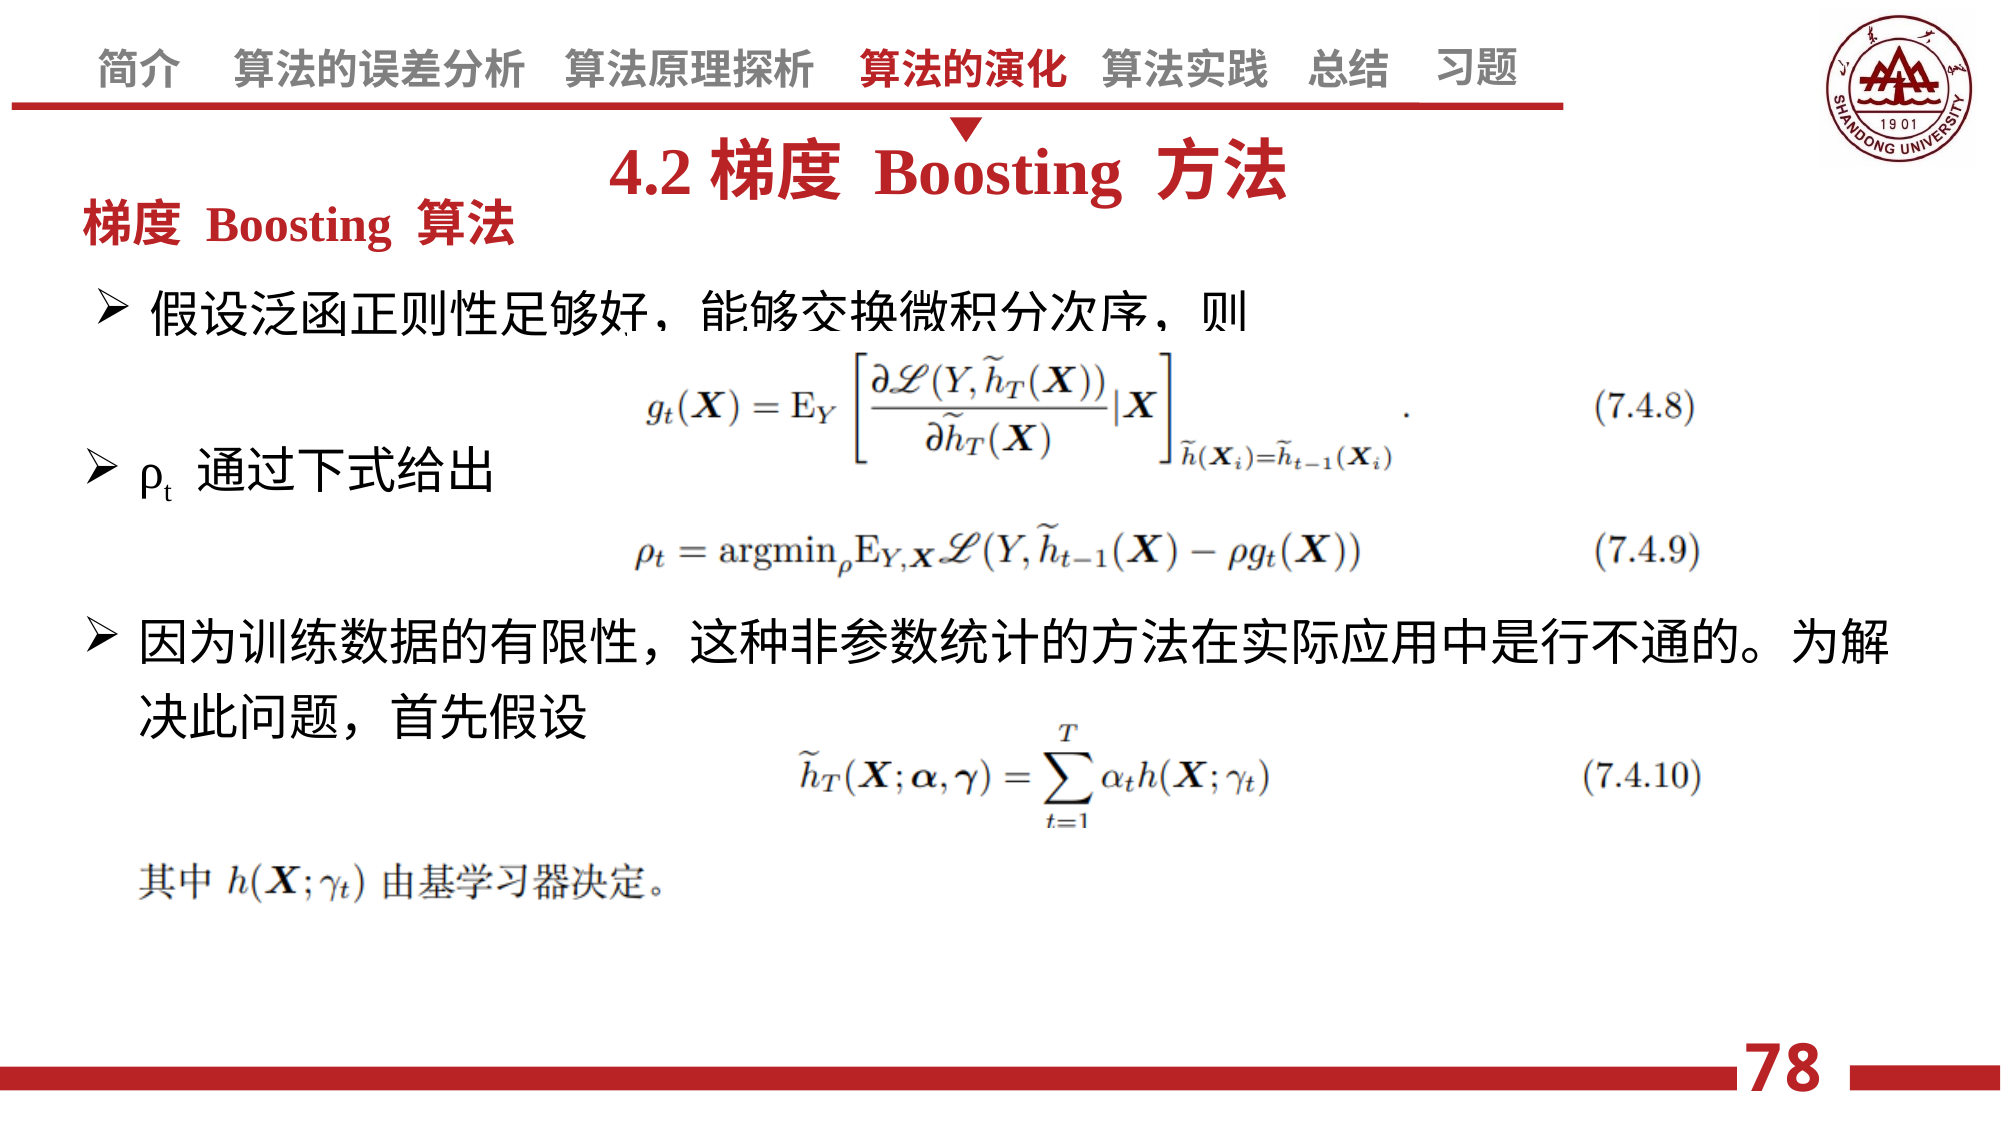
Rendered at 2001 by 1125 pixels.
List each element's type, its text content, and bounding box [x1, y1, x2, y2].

picture [627, 331, 1713, 482]
text_box 假设泛函正则性足够好，能够交换微积分次序，则 [78, 260, 1916, 351]
picture [712, 715, 1743, 829]
text_box 因为训练数据的有限性，这种非参数统计的方法在实际应用中是行不通的。为解决此问题，首先假设 [67, 588, 1905, 754]
text_box ρt 通过下式给出 [67, 424, 1905, 515]
picture [627, 507, 1711, 589]
text_box 梯度 Boosting 算法 [67, 183, 1071, 259]
picture [1820, 9, 1977, 167]
text_box 4.2梯度 Boosting 方法 [582, 120, 1585, 260]
picture [130, 845, 672, 910]
